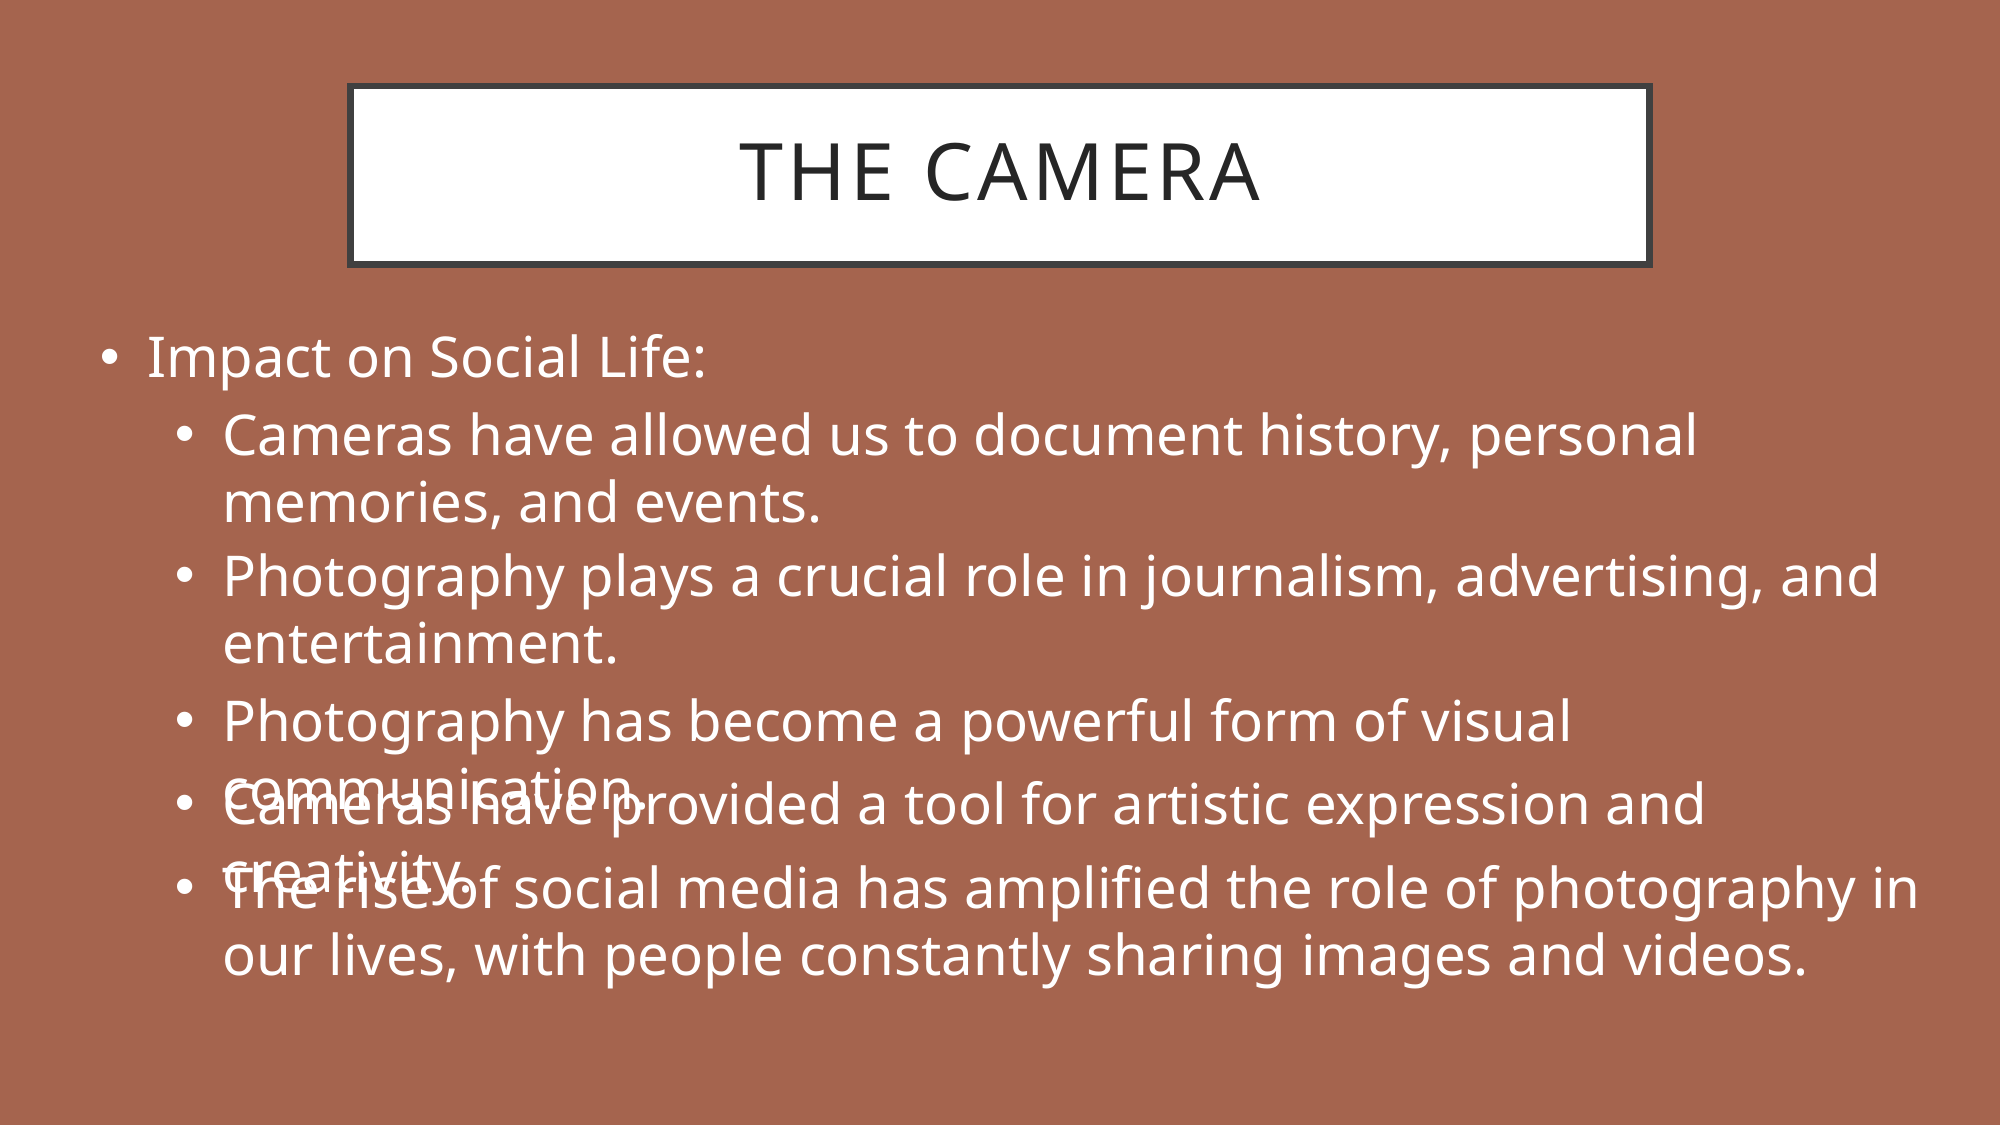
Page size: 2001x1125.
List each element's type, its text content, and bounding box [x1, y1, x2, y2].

text_box Cameras have allowed us to document history, personal memories, and events. [85, 397, 1967, 532]
text_box Cameras have provided a tool for artistic expression and creativity. [85, 761, 1967, 844]
text_box The rise of social media has amplified the role of photography in our lives, with people constantly sharing images and videos. [85, 844, 1967, 995]
title The Camera [347, 83, 1653, 268]
text_box Impact on Social Life: [85, 314, 1967, 397]
text_box Photography plays a crucial role in journalism, advertising, and entertainment. [85, 532, 1967, 678]
text_box Photography has become a powerful form of visual communication. [85, 678, 1967, 761]
